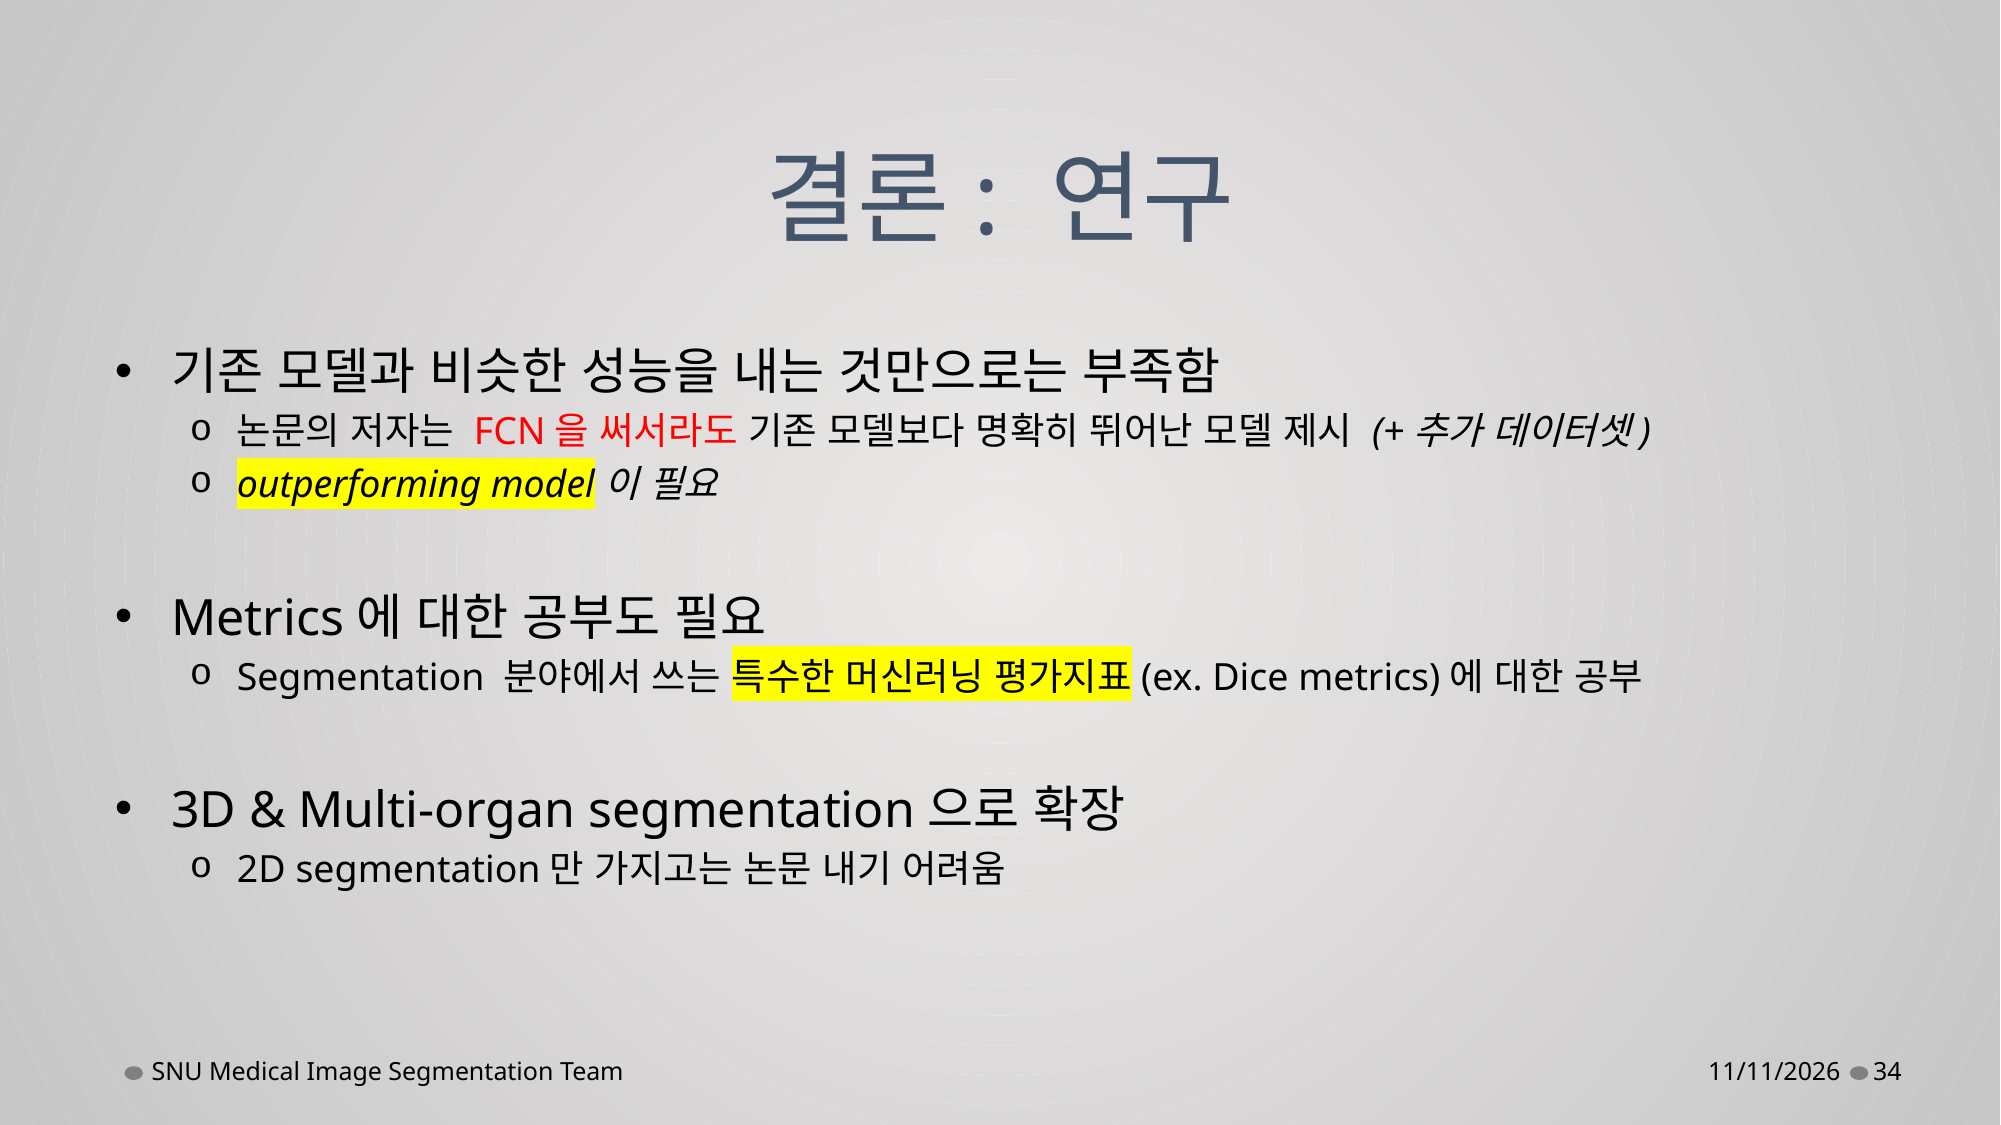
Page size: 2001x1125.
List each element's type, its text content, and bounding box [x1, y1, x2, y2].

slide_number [1391, 1042, 1849, 1103]
footer SNU Medical Image Segmentation Team [144, 1042, 768, 1103]
list 기존 모델과 비슷한 성능을 내는 것만으로는 부족함 논문의 저자는 FCN을 써서라도 기존 모델보다 명확히 뛰어난 모델 제시 (+추가 데이터셋) outperforming model이 필요 Metrics에 대한 공부도 필요 Segmentation 분야에서 쓰는 특수한 머신러닝 평가지표(ex. Dice metrics)에 대한 공부 3D & Multi-organ segmentation으로 확장 2D segmentation만 가지고는 논문 내기 어려움 [99, 262, 1900, 1005]
title 결론: 연구 [99, 0, 1900, 262]
slide_number 34 [1868, 1042, 1992, 1103]
